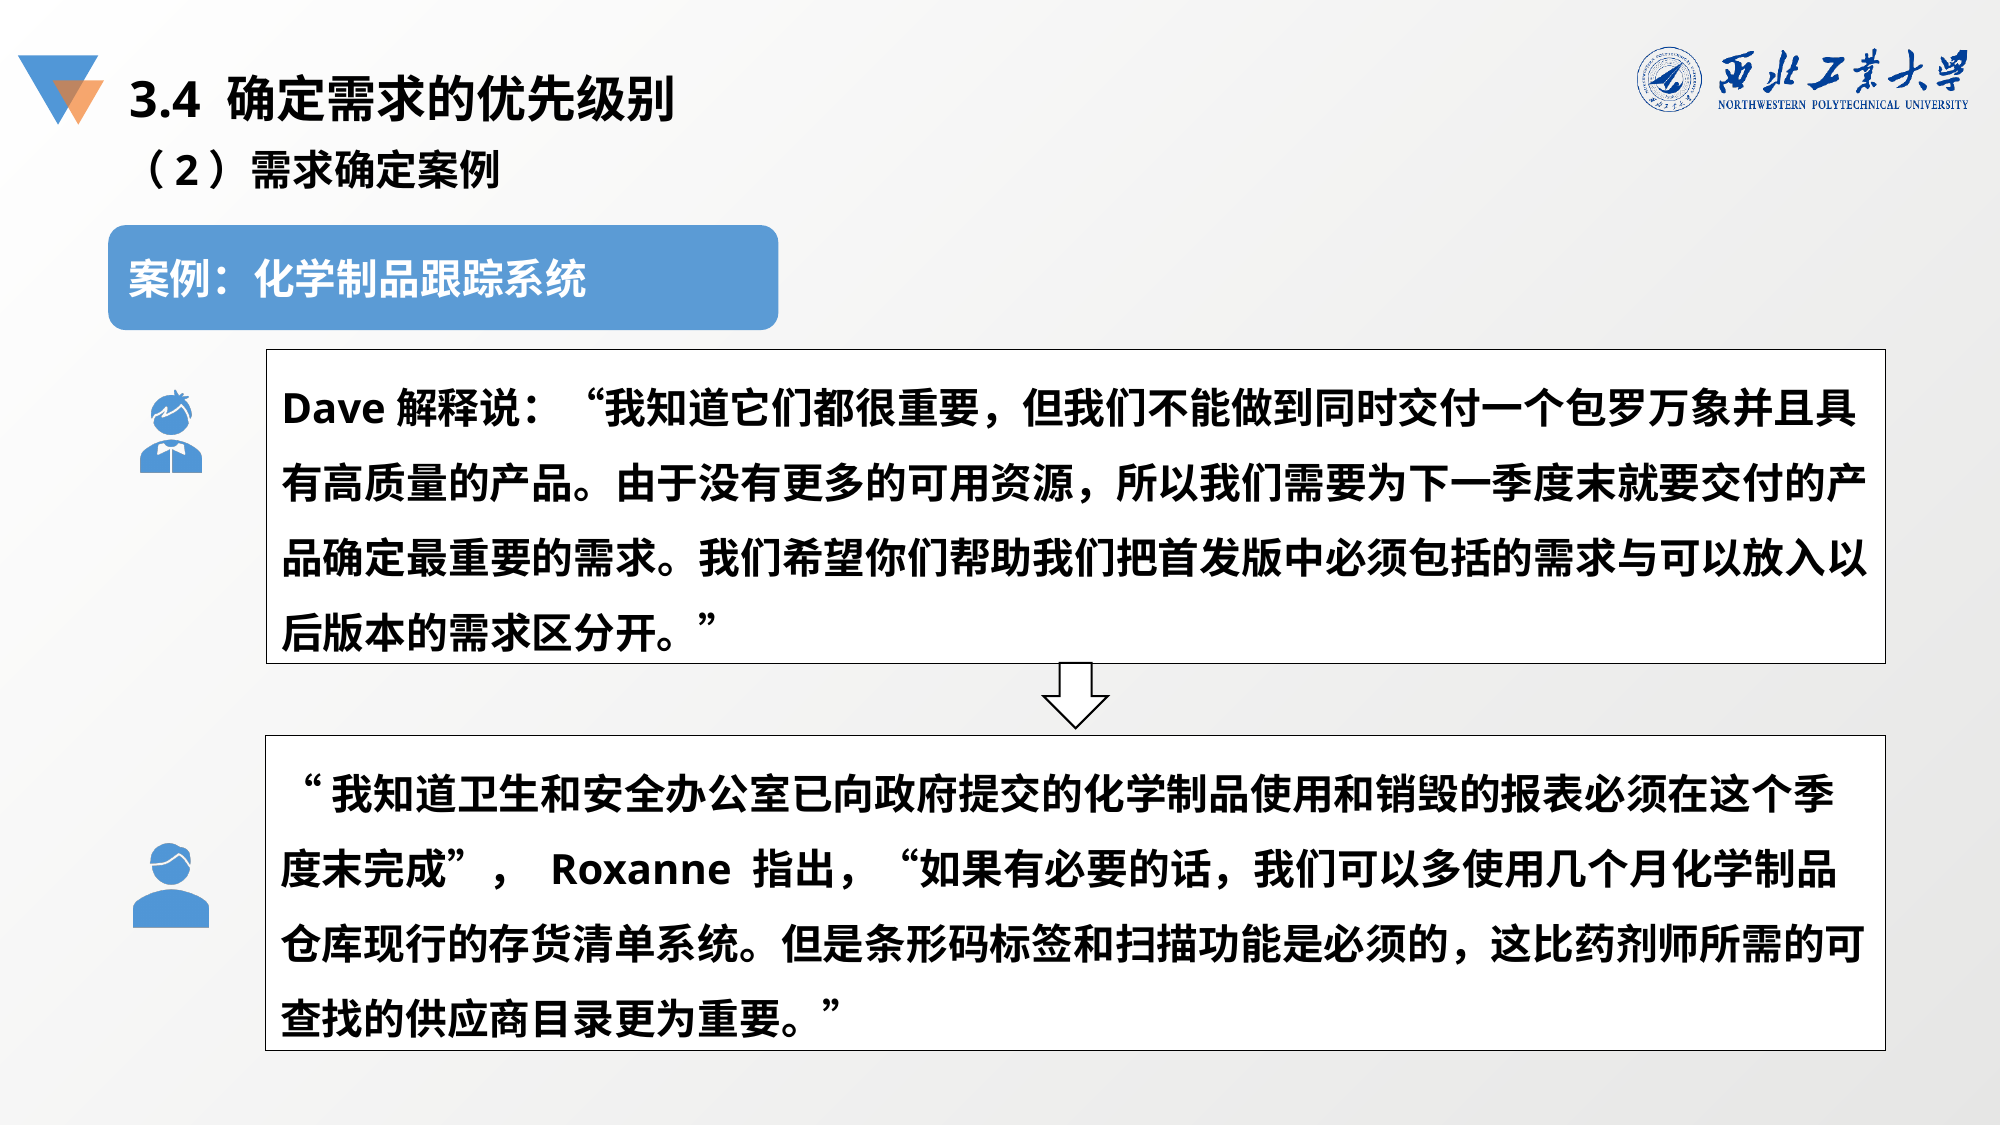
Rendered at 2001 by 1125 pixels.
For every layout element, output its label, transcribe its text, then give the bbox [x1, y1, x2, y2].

picture [1633, 38, 1970, 123]
text_box “我知道卫生和安全办公室已向政府提交的化学制品使用和销毁的报表必须在这个季度末完成”， Roxanne 指出，“如果有必要的话，我们可以多使用几个月化学制品仓库现行的存货清单系统。但是条形码标签和扫描功能是必须的，这比药剂师所需的可查找的供应商目录更为重要。” [265, 735, 1886, 1051]
picture [113, 375, 228, 490]
slide_number [1412, 1042, 1863, 1103]
text_box （2）需求确定案例 [108, 136, 1383, 202]
text_box Dave解释说：“我知道它们都很重要，但我们不能做到同时交付一个包罗万象并且具有高质量的产品。由于没有更多的可用资源，所以我们需要为下一季度末就要交付的产品确定最重要的需求。我们希望你们帮助我们把首发版中必须包括的需求与可以放入以后版本的需求区分开。” [266, 349, 1886, 664]
text_box 案例：化学制品跟踪系统 [107, 224, 780, 332]
text_box [1041, 661, 1111, 730]
picture [113, 830, 228, 944]
text_box 3.4 确定需求的优先级别 [114, 60, 732, 136]
